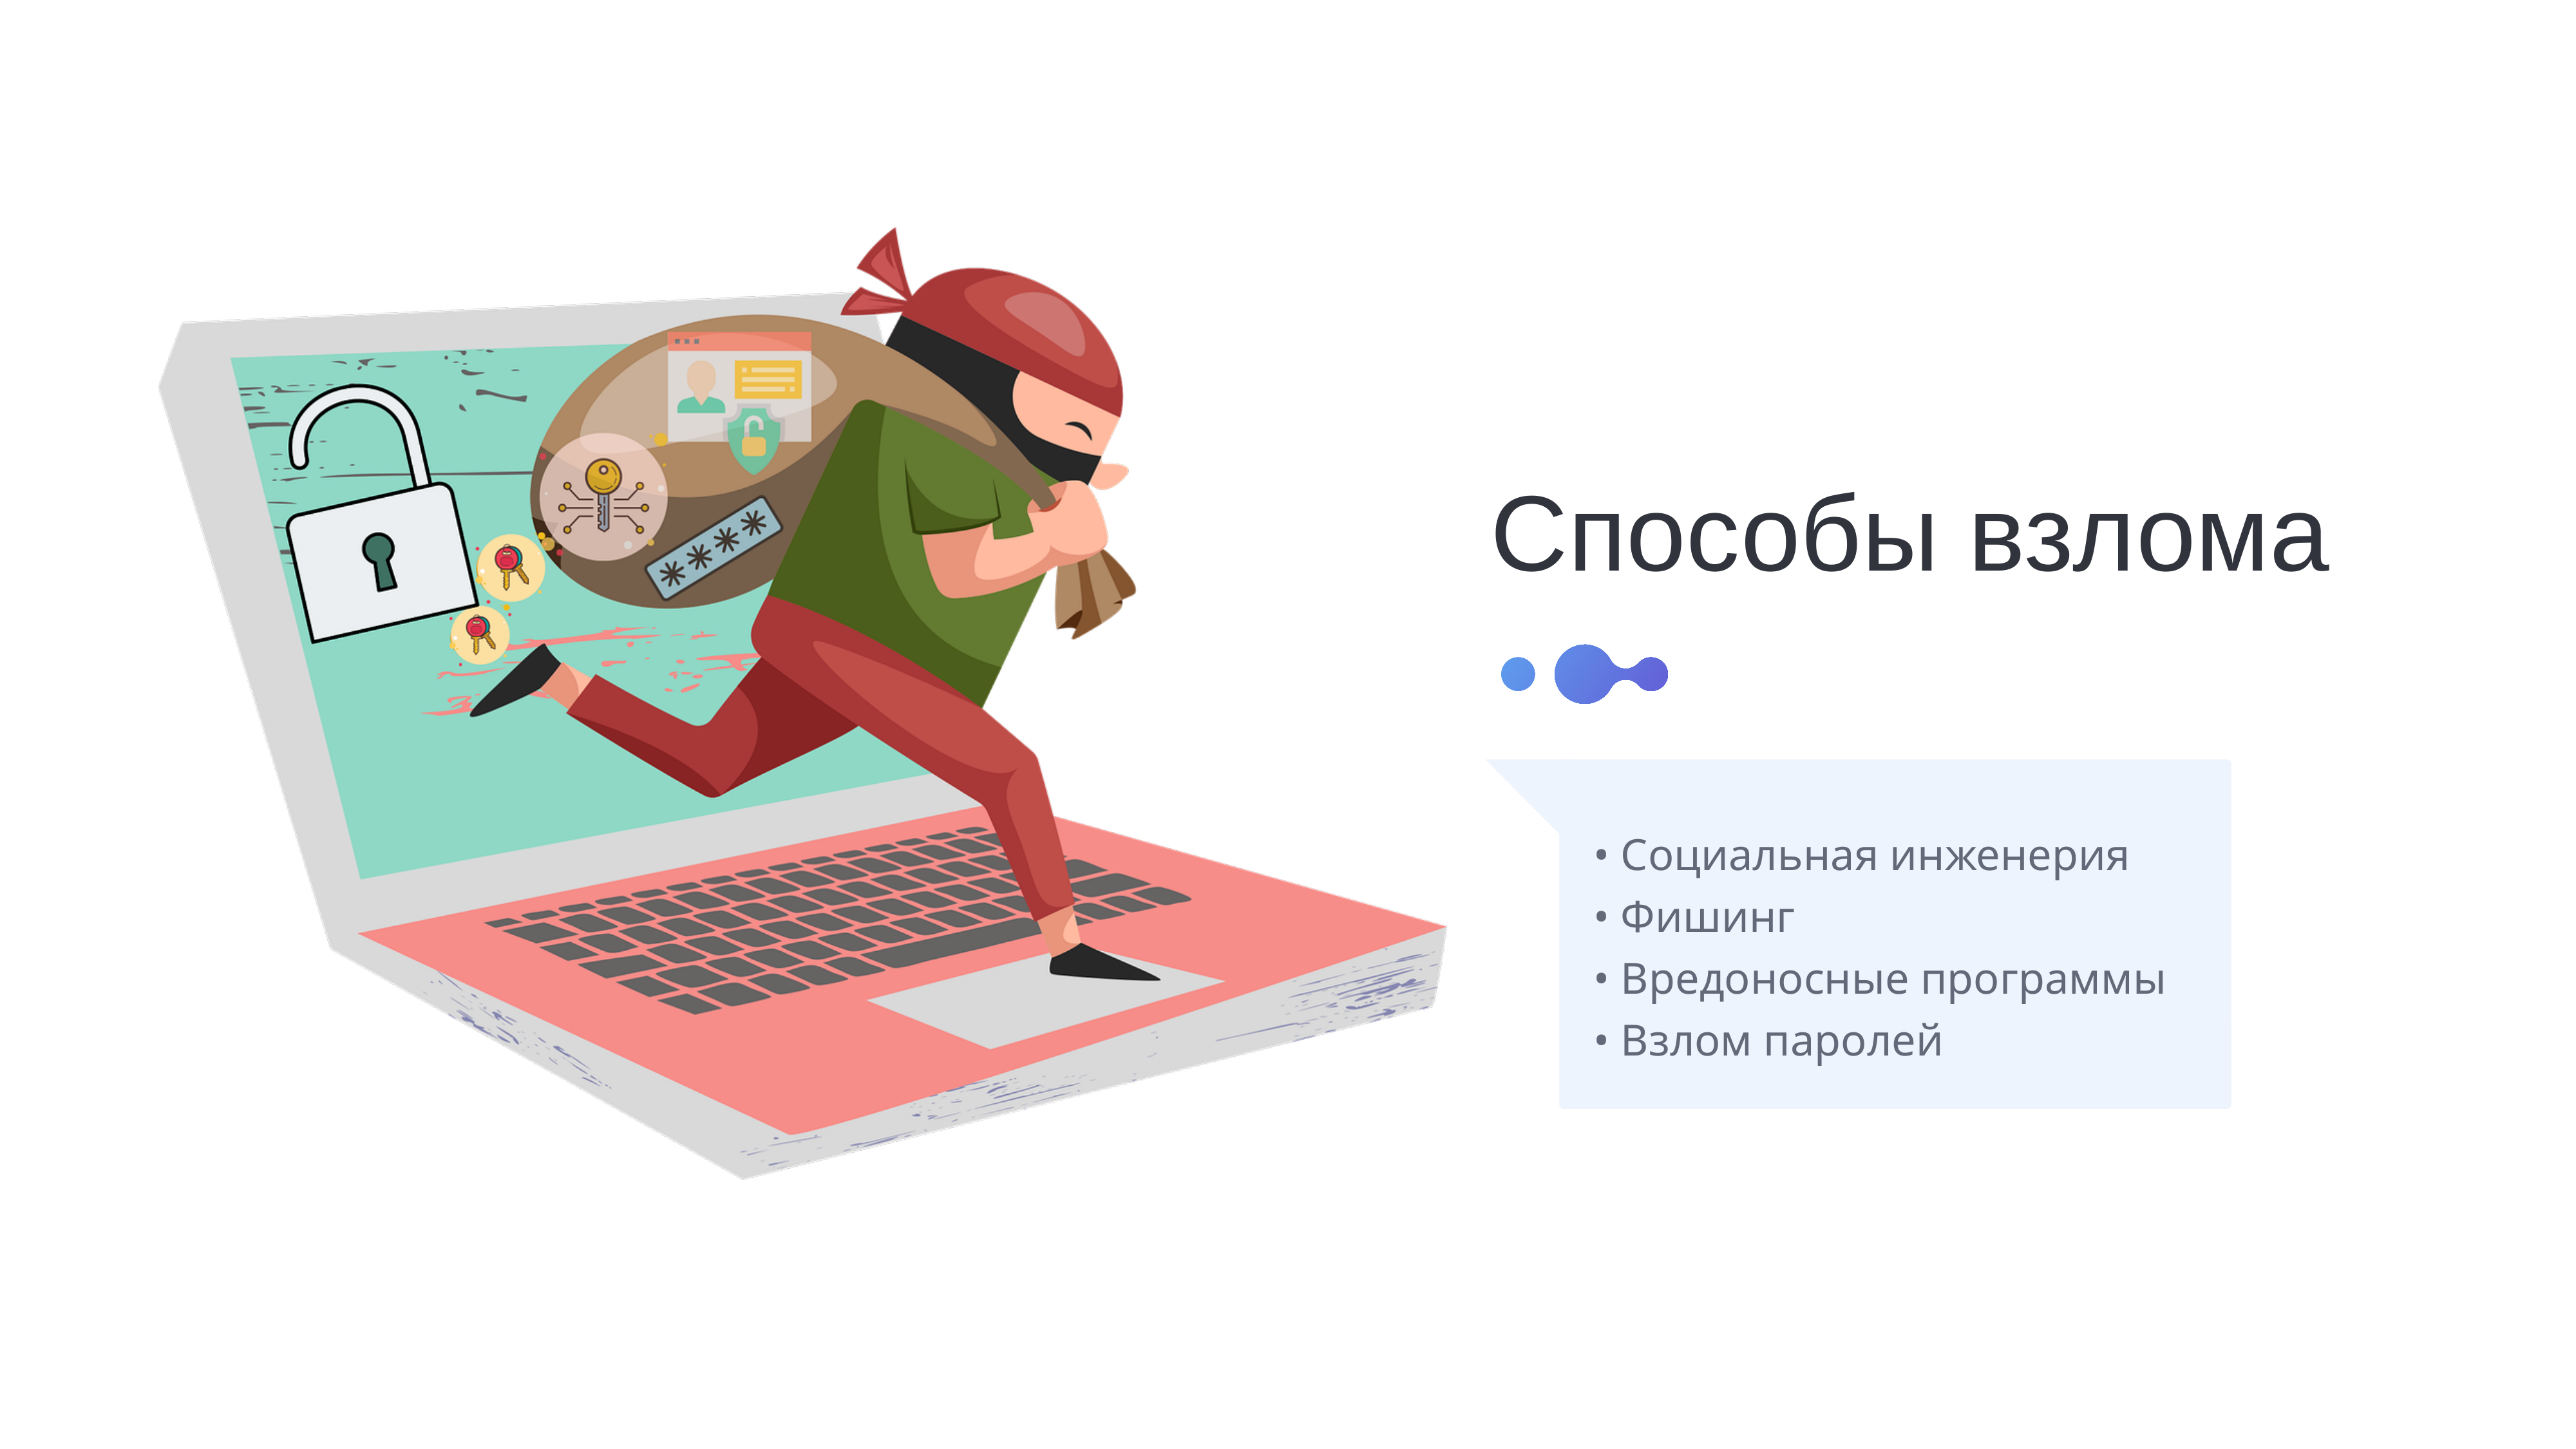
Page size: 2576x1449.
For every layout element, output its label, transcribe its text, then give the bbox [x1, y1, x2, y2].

text_box [1555, 644, 1668, 704]
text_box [1485, 759, 2232, 1110]
text_box [1501, 657, 1535, 691]
picture [158, 227, 1447, 1180]
text_box Способы взлома [1485, 457, 2418, 598]
